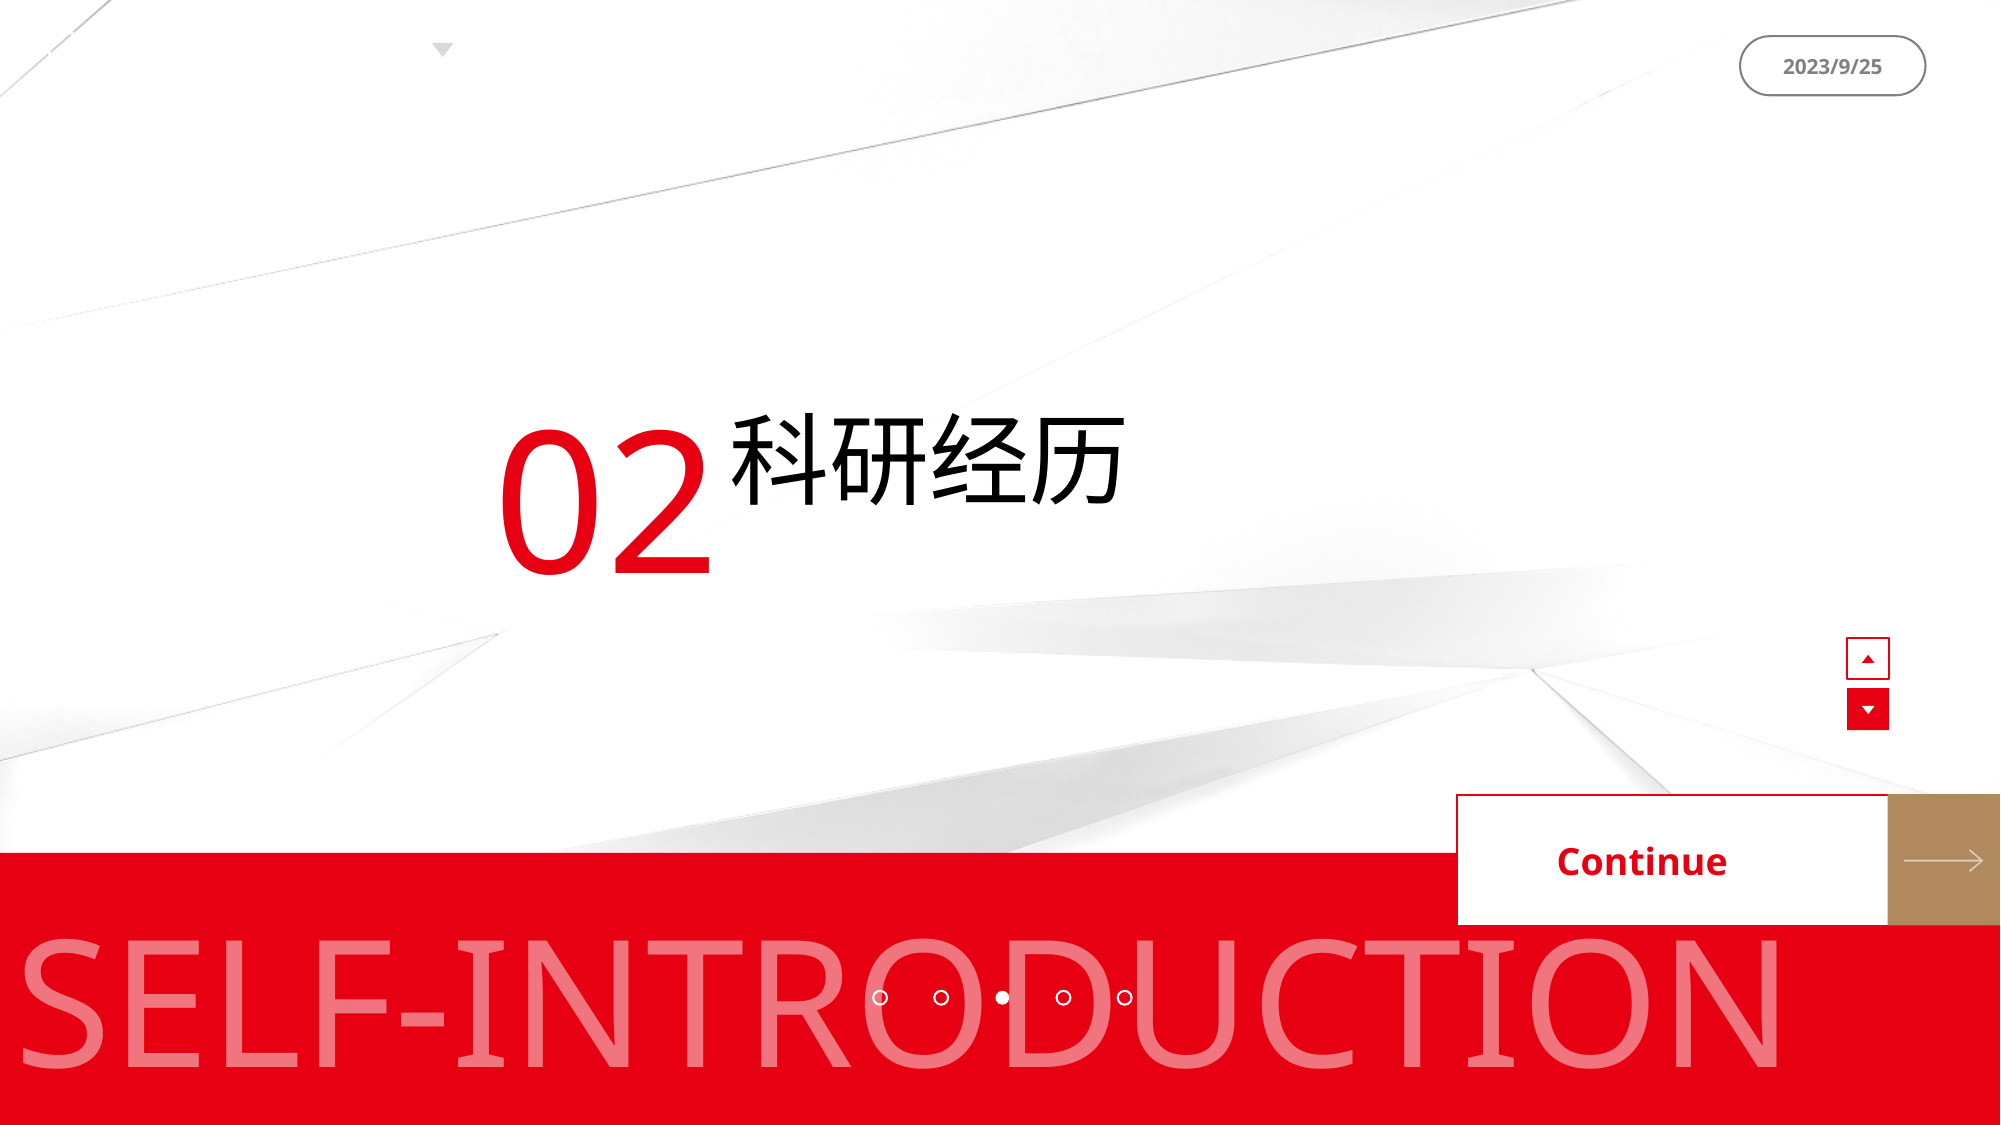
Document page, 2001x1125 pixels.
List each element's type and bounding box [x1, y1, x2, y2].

text_box [432, 366, 1563, 622]
text_box [1740, 36, 1926, 96]
text_box [46, 29, 81, 64]
picture [0, 0, 2000, 1125]
text_box [1821, 662, 1915, 705]
